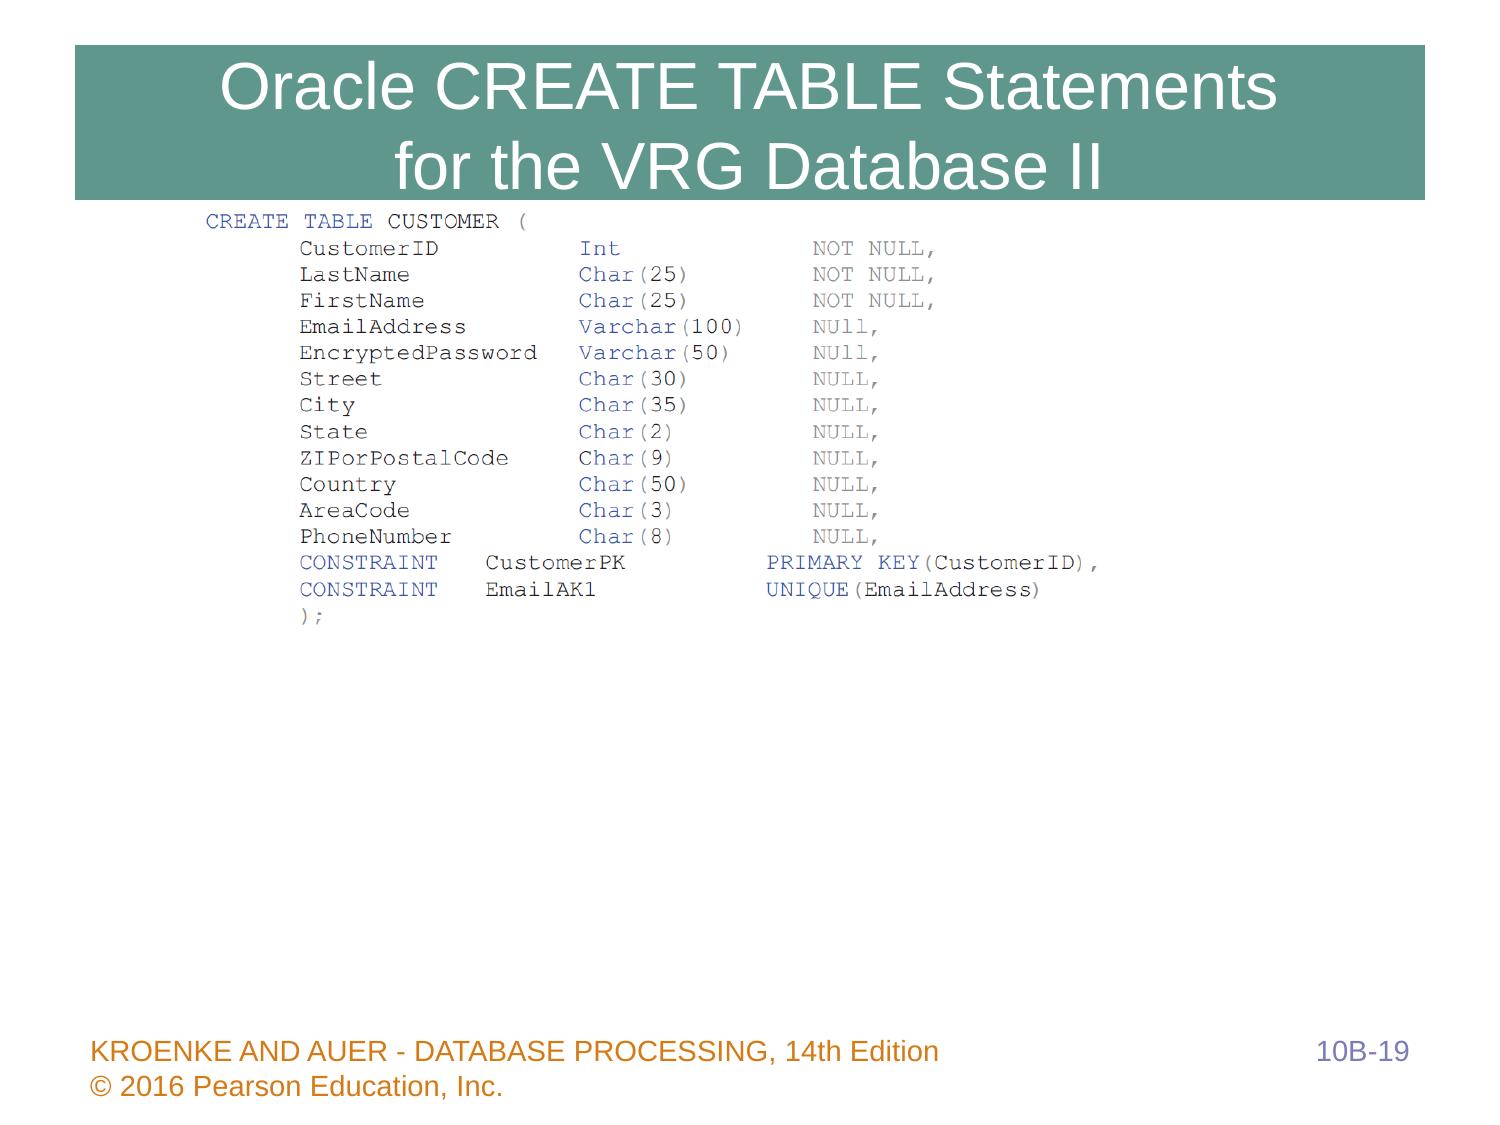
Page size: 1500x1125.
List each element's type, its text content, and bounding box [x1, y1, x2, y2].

title Oracle CREATE TABLE Statements for the VRG Database II [74, 44, 1426, 201]
slide_number 10B-19 [1074, 1024, 1426, 1103]
footer KROENKE AND AUER - DATABASE PROCESSING, 14th Edition © 2016 Pearson Education, Inc. [74, 1024, 963, 1104]
picture [204, 213, 1097, 626]
